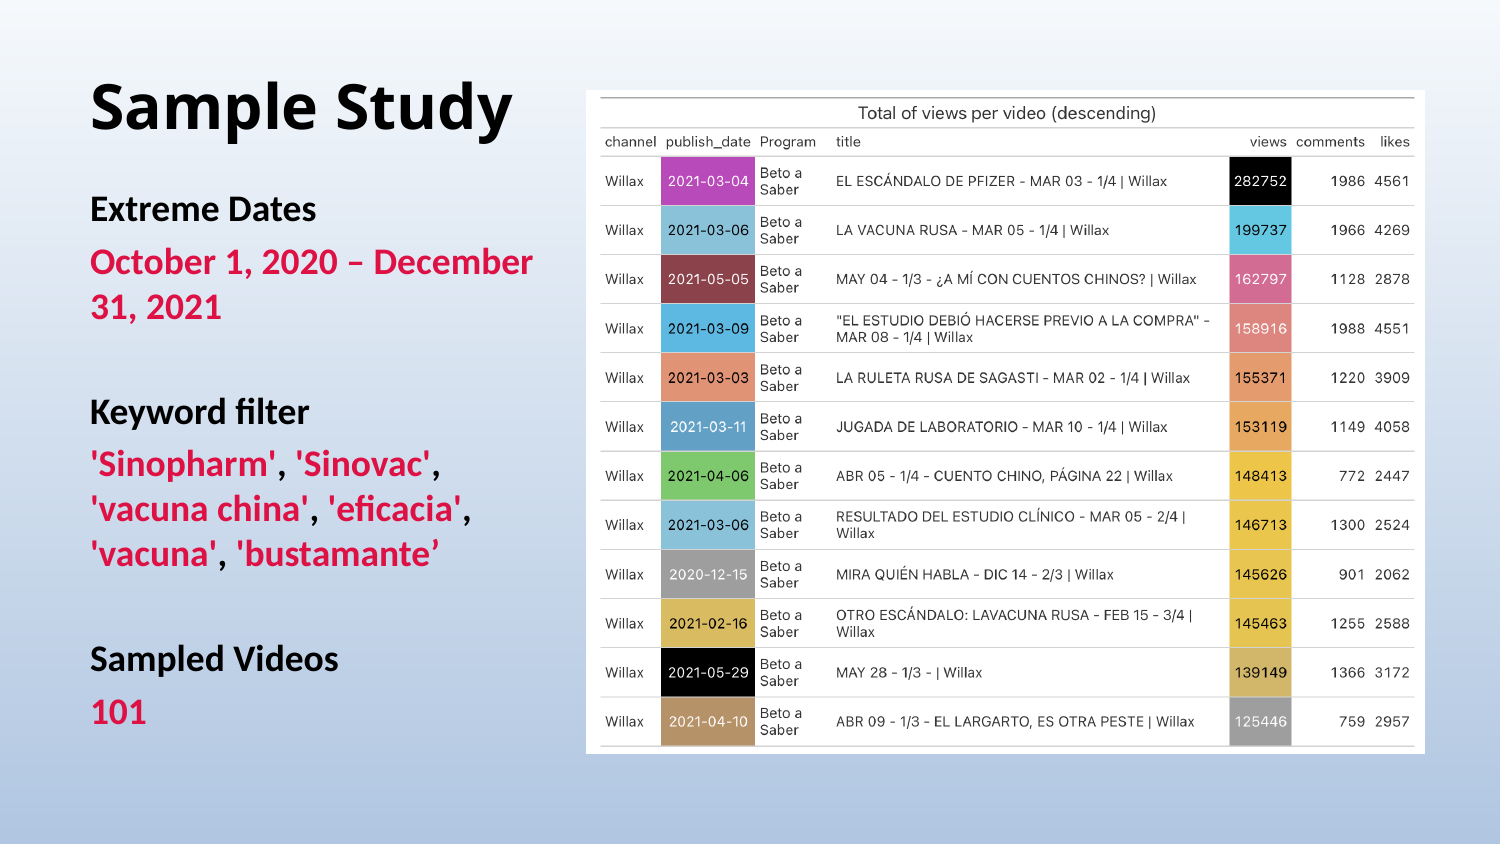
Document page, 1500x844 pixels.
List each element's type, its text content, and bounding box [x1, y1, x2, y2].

title Sample Study [75, 33, 569, 176]
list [586, 90, 1426, 754]
list Extreme Dates October 1, 2020 – December 31, 2021 Keyword filter 'Sinopharm', 'Sinovac', 'vacuna china', 'eficacia', 'vacuna', 'bustamante’ Sampled Videos 101 [75, 176, 569, 754]
